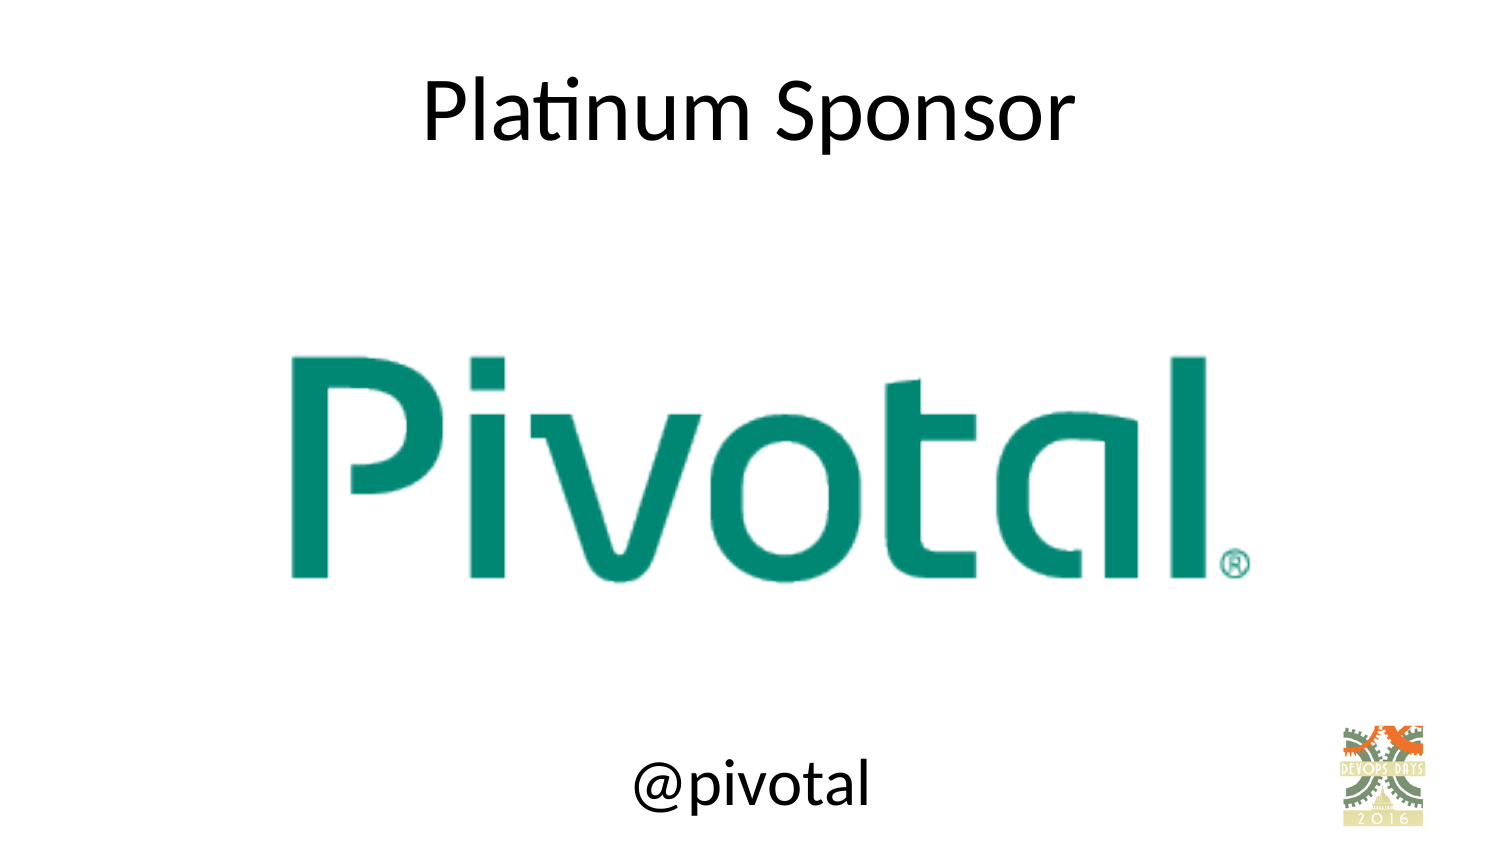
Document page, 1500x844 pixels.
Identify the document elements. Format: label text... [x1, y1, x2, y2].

title Platinum Sponsor [75, 33, 1425, 175]
text_box @pivotal [512, 764, 988, 827]
picture [74, 198, 1430, 837]
